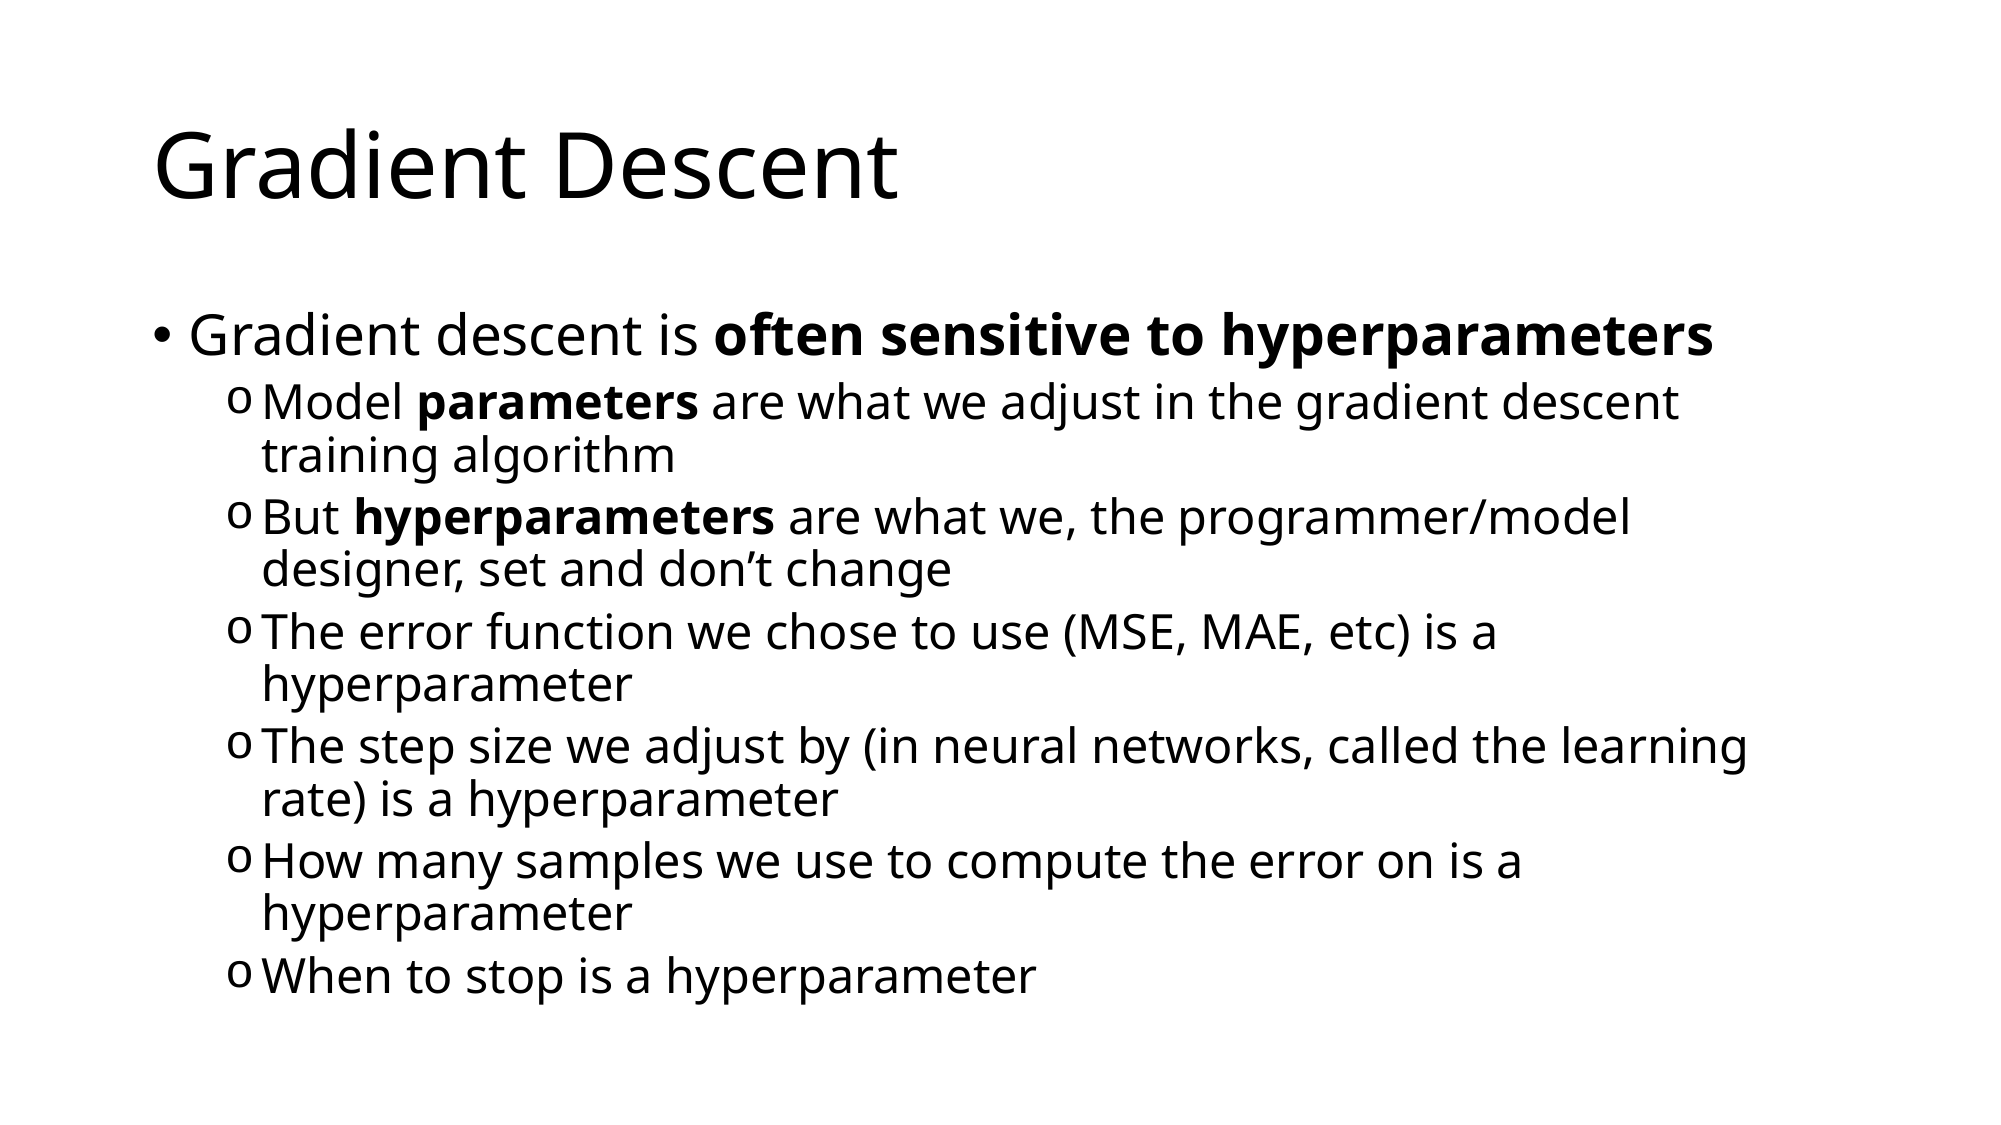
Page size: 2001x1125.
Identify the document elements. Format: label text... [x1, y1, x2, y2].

list Gradient descent is often sensitive to hyperparameters Model parameters are what we adjust in the gradient descent training algorithm But hyperparameters are what we, the programmer/model designer, set and don’t change The error function we chose to use (MSE, MAE, etc) is a hyperparameter The step size we adjust by (in neural networks, called the learning rate) is a hyperparameter How many samples we use to compute the error on is a hyperparameter When to stop is a hyperparameter [137, 299, 1863, 1014]
title Gradient Descent [137, 59, 1863, 278]
